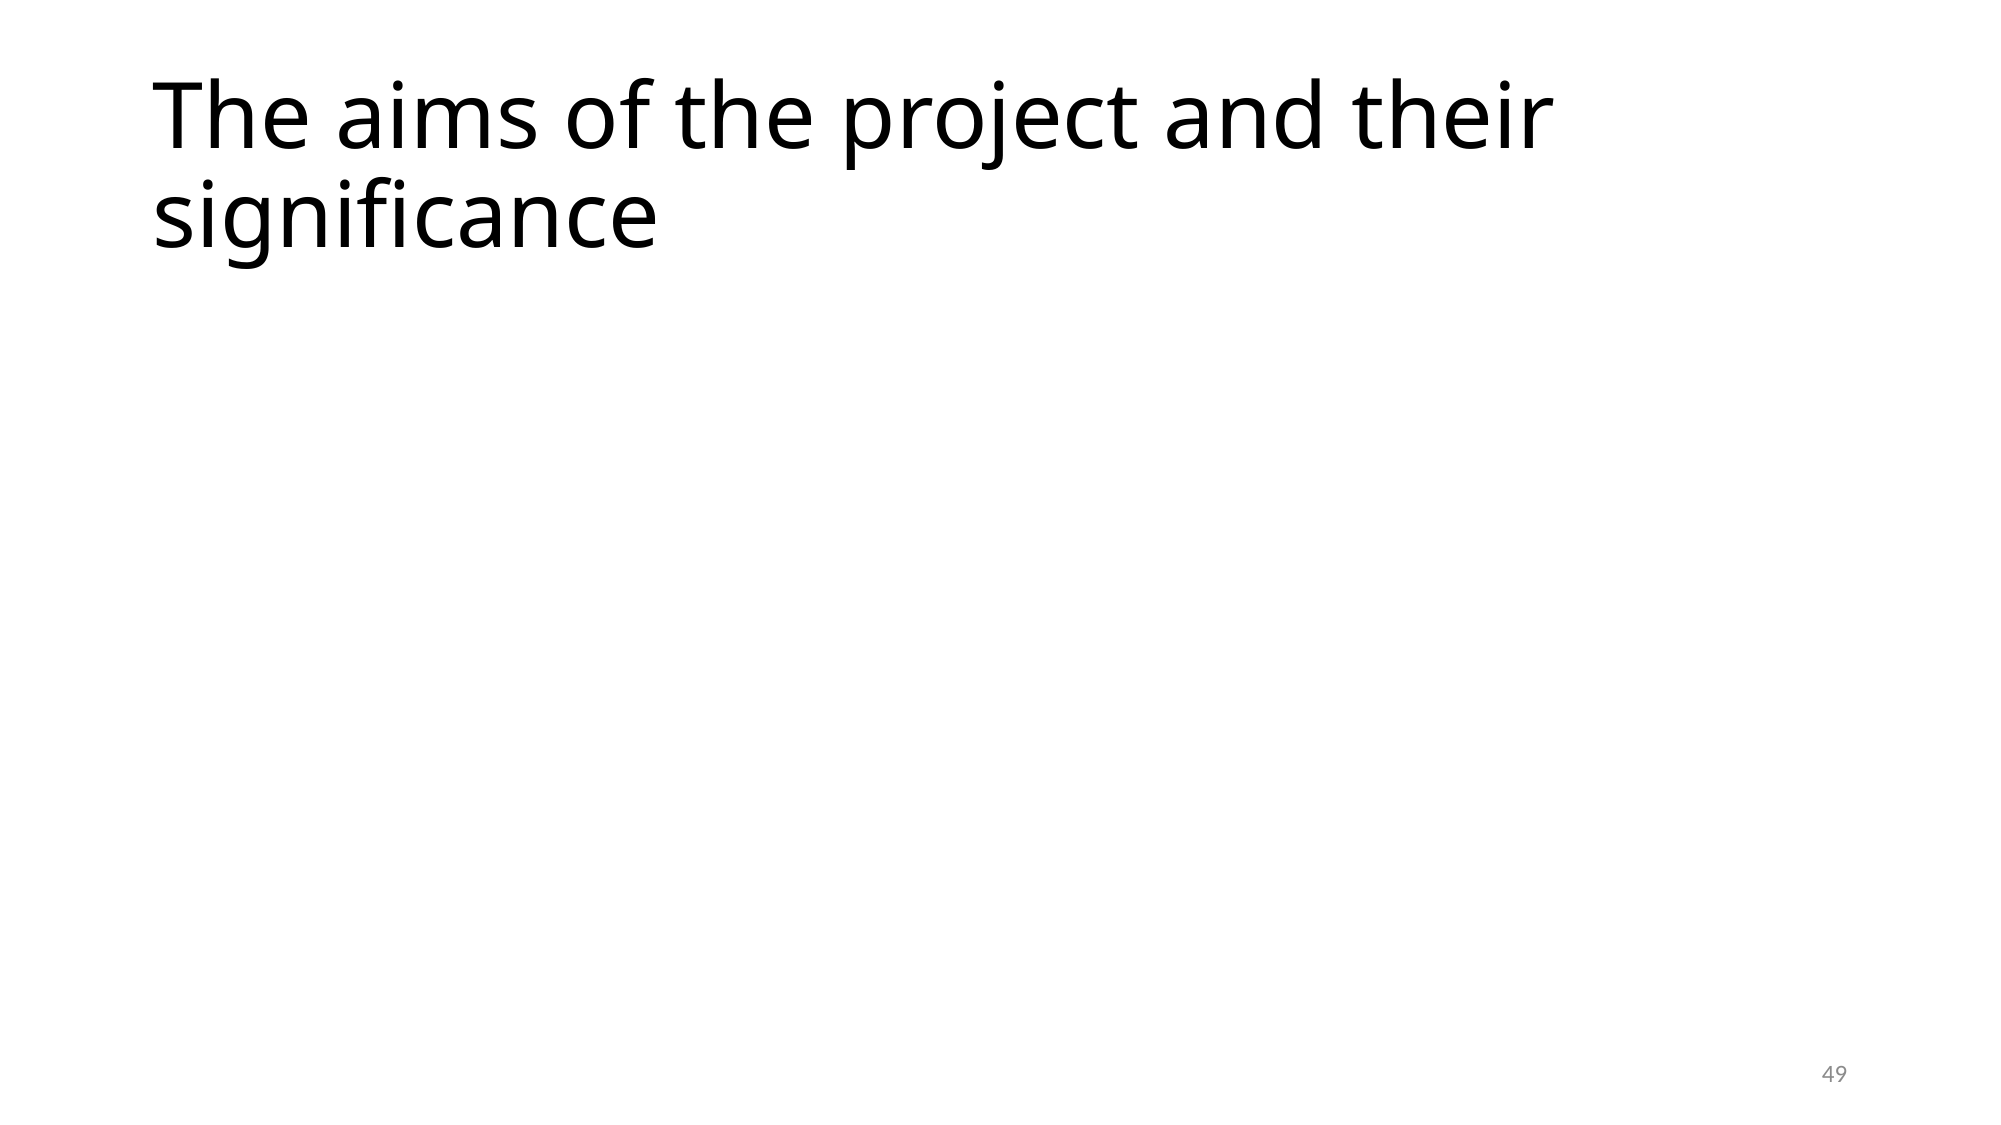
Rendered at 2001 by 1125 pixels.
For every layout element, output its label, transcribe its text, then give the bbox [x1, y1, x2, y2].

title The aims of the project and their significance [137, 59, 1863, 278]
slide_number 49 [1412, 1042, 1863, 1103]
